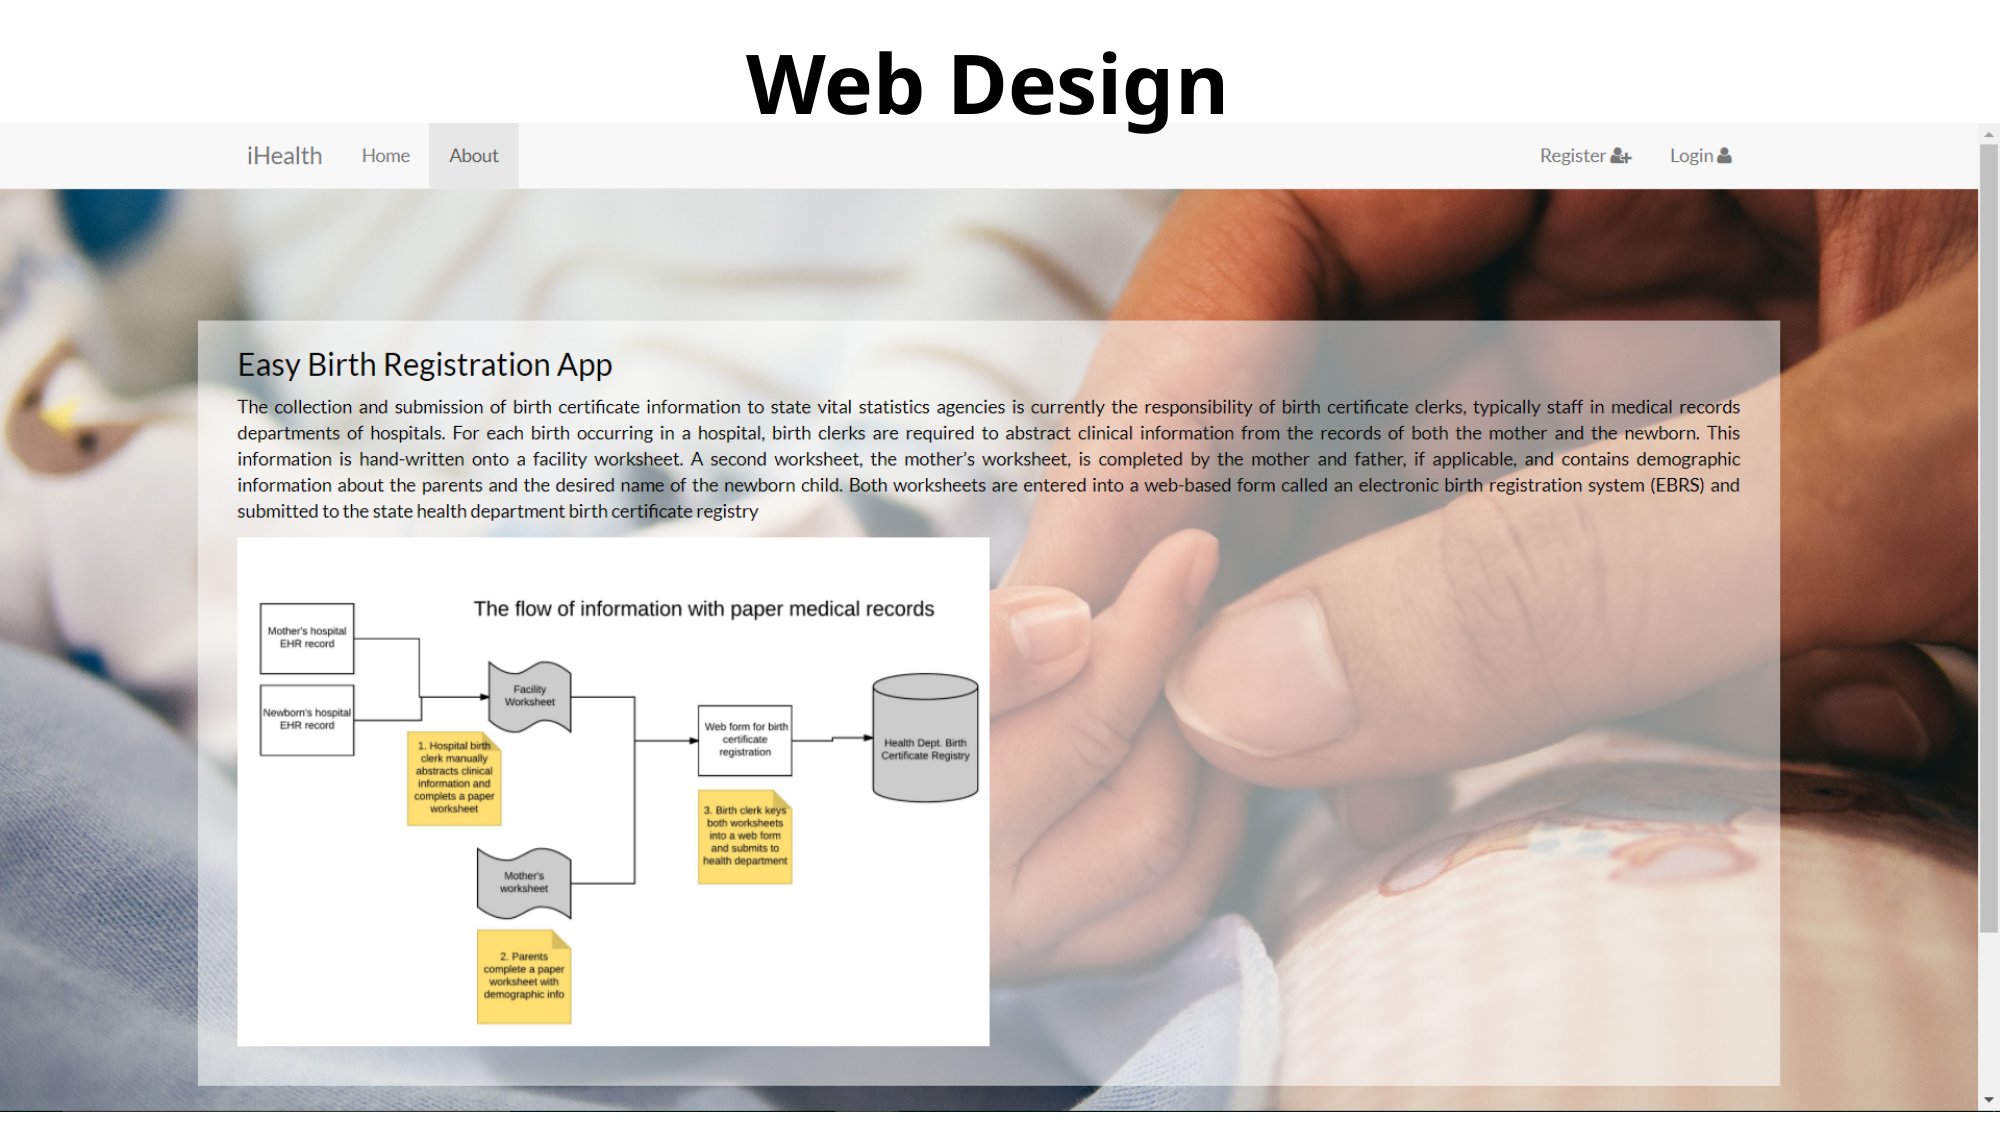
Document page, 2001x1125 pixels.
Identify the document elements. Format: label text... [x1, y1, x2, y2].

text_box Web Design [722, 25, 1255, 123]
picture [0, 123, 2000, 1112]
